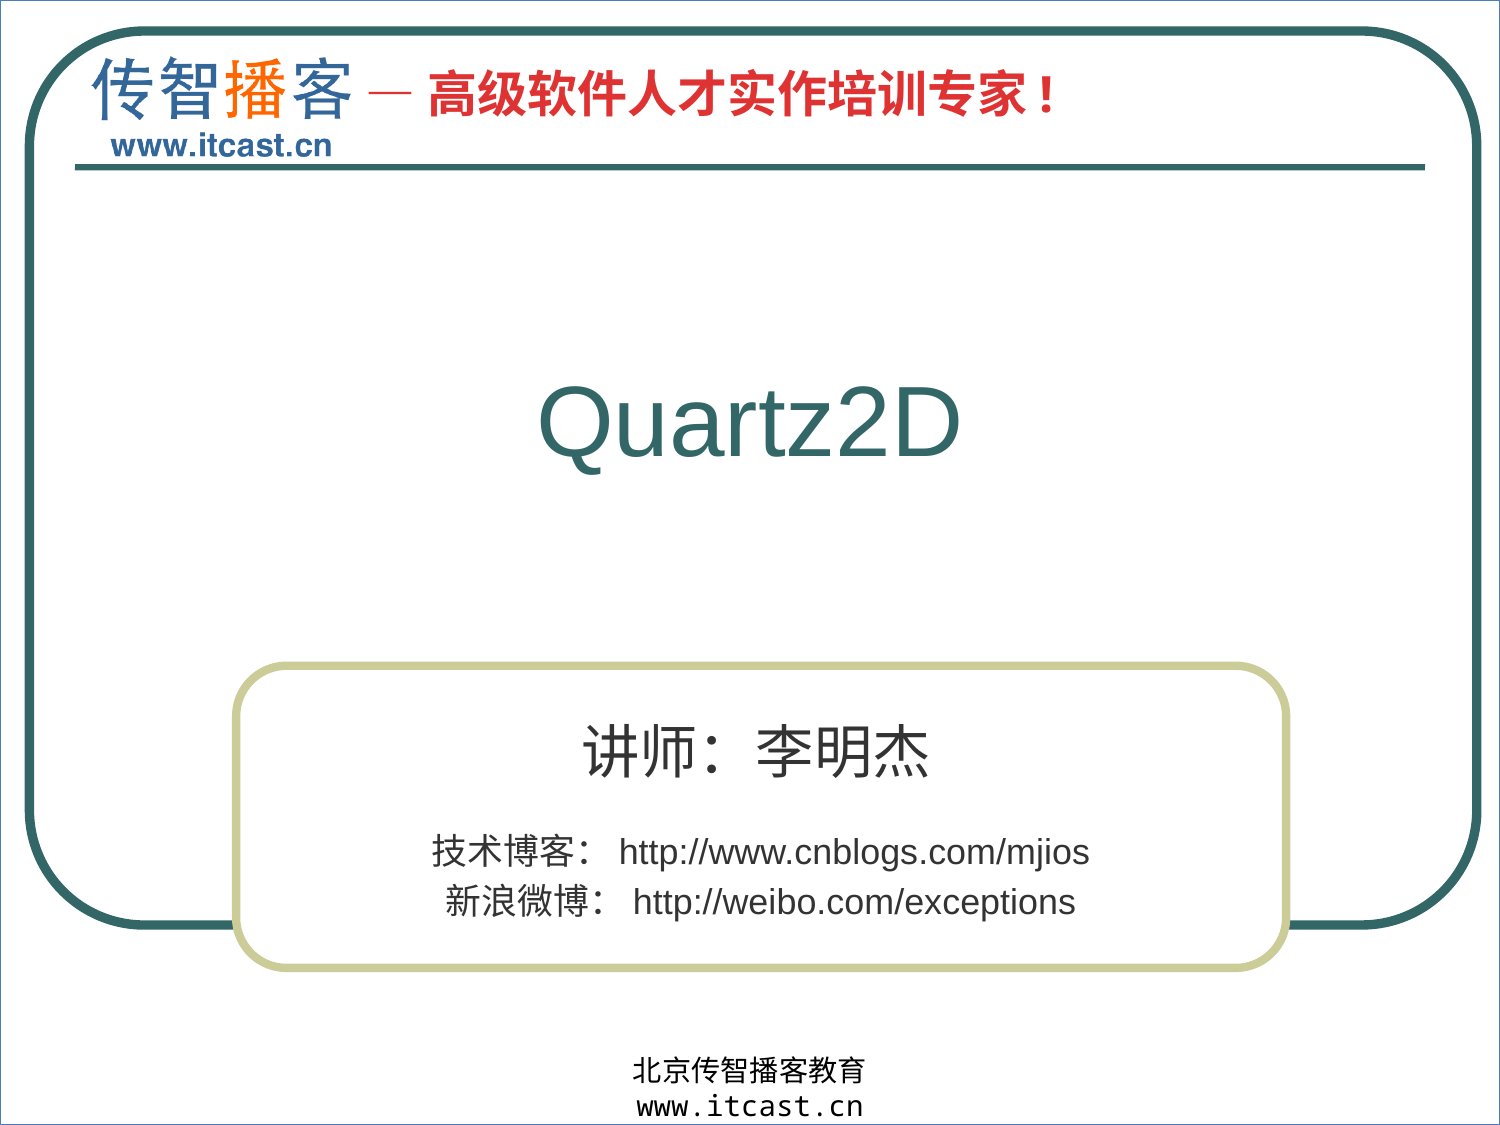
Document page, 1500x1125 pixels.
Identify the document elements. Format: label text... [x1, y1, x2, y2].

picture [91, 56, 351, 157]
list 技术博客：http://www.cnblogs.com/mjios 新浪微博：http://weibo.com/exceptions [236, 820, 1287, 930]
title Quartz2D [112, 167, 1388, 666]
subtitle 讲师：李明杰 [231, 680, 1282, 821]
